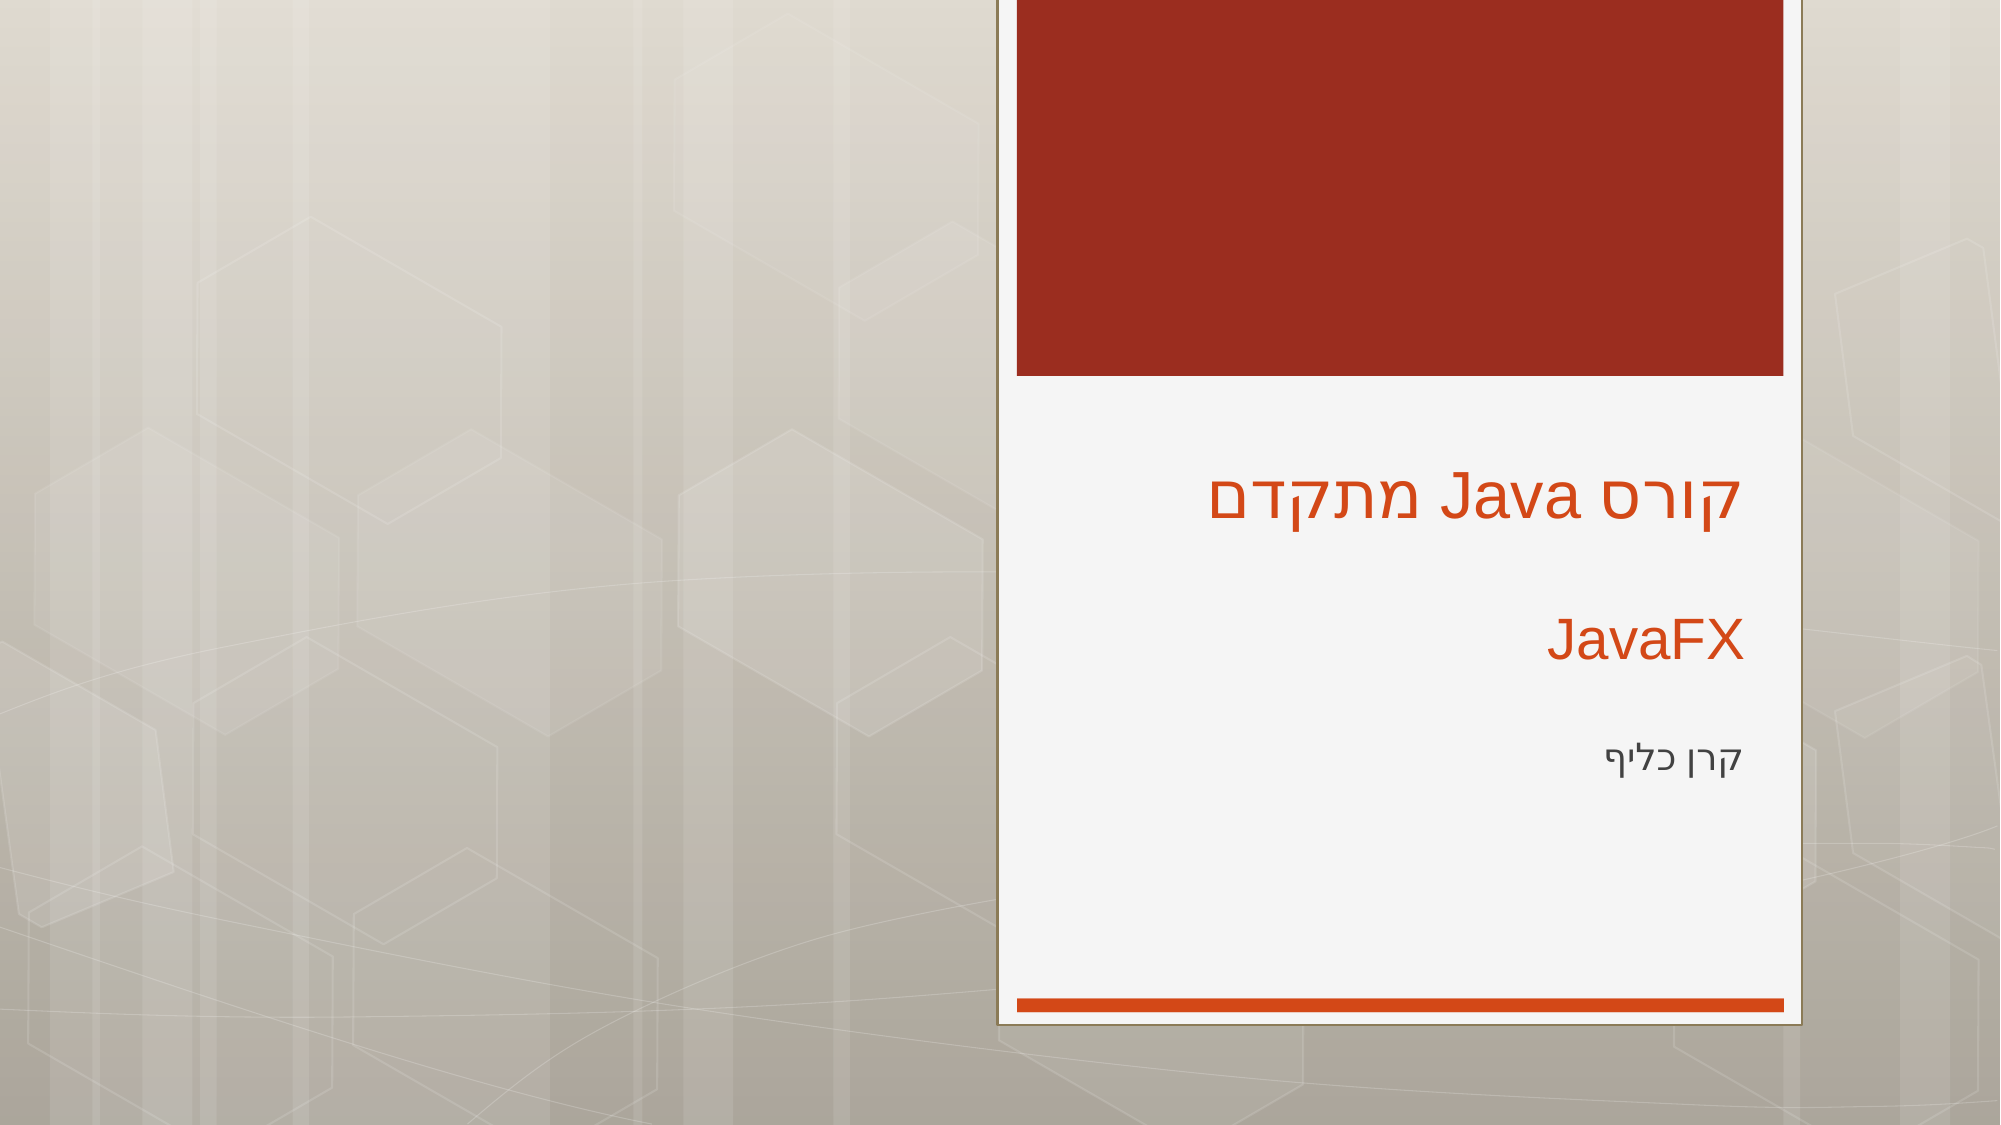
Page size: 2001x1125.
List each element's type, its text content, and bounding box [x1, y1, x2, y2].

subtitle קרן כליף [1035, 725, 1760, 933]
title קורס Java מתקדם JavaFX [1035, 444, 1760, 724]
